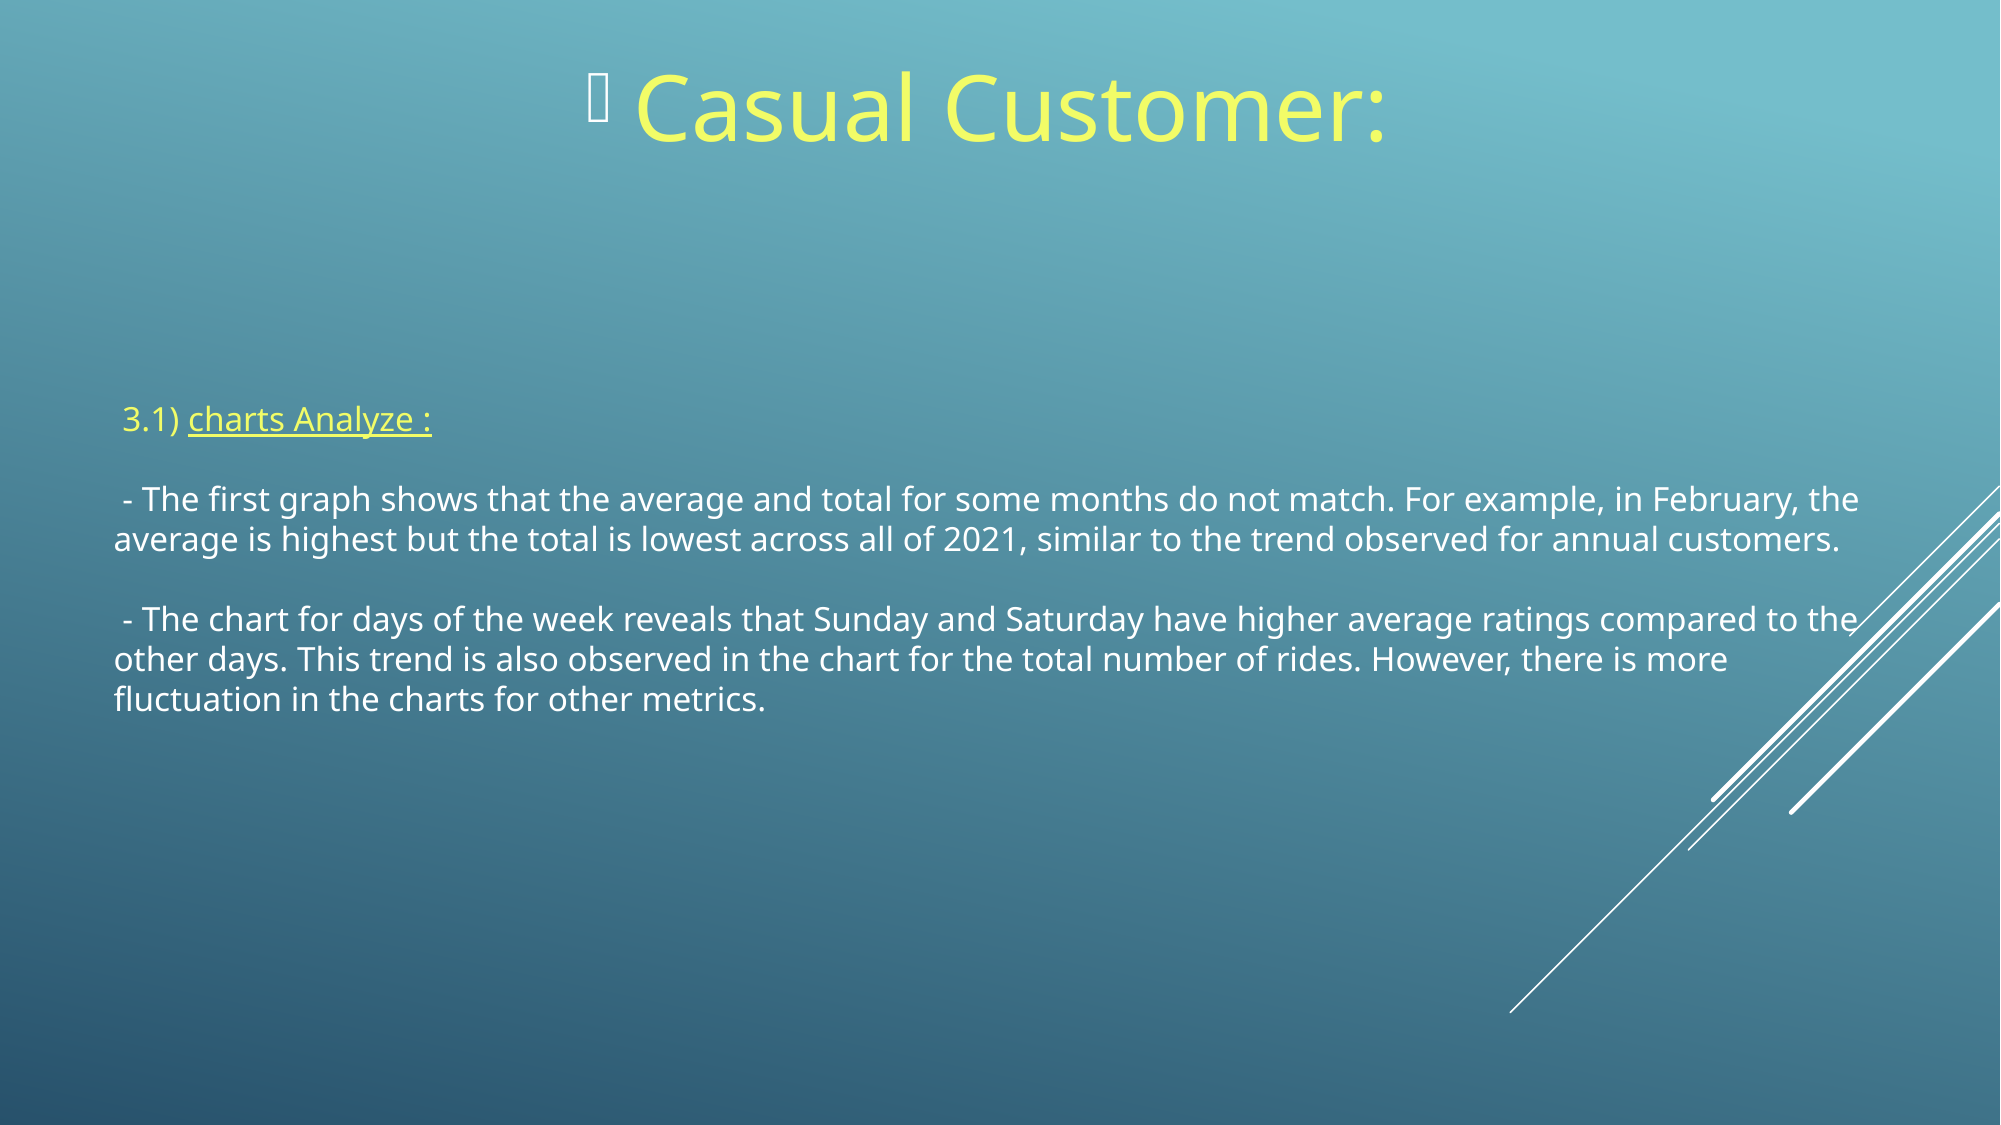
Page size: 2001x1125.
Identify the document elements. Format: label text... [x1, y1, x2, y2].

text_box Casual Customer: [365, 16, 1635, 193]
title 3.1) charts Analyze : - The first graph shows that the average and total for some months do not match. For example, in February, the average is highest but the total is lowest across all of 2021, similar to the trend observed for annual customers. - The chart for days of the week reveals that Sunday and Saturday have higher average ratings compared to the other days. This trend is also observed in the chart for the total number of rides. However, there is more fluctuation in the charts for other metrics. [98, 186, 1902, 958]
